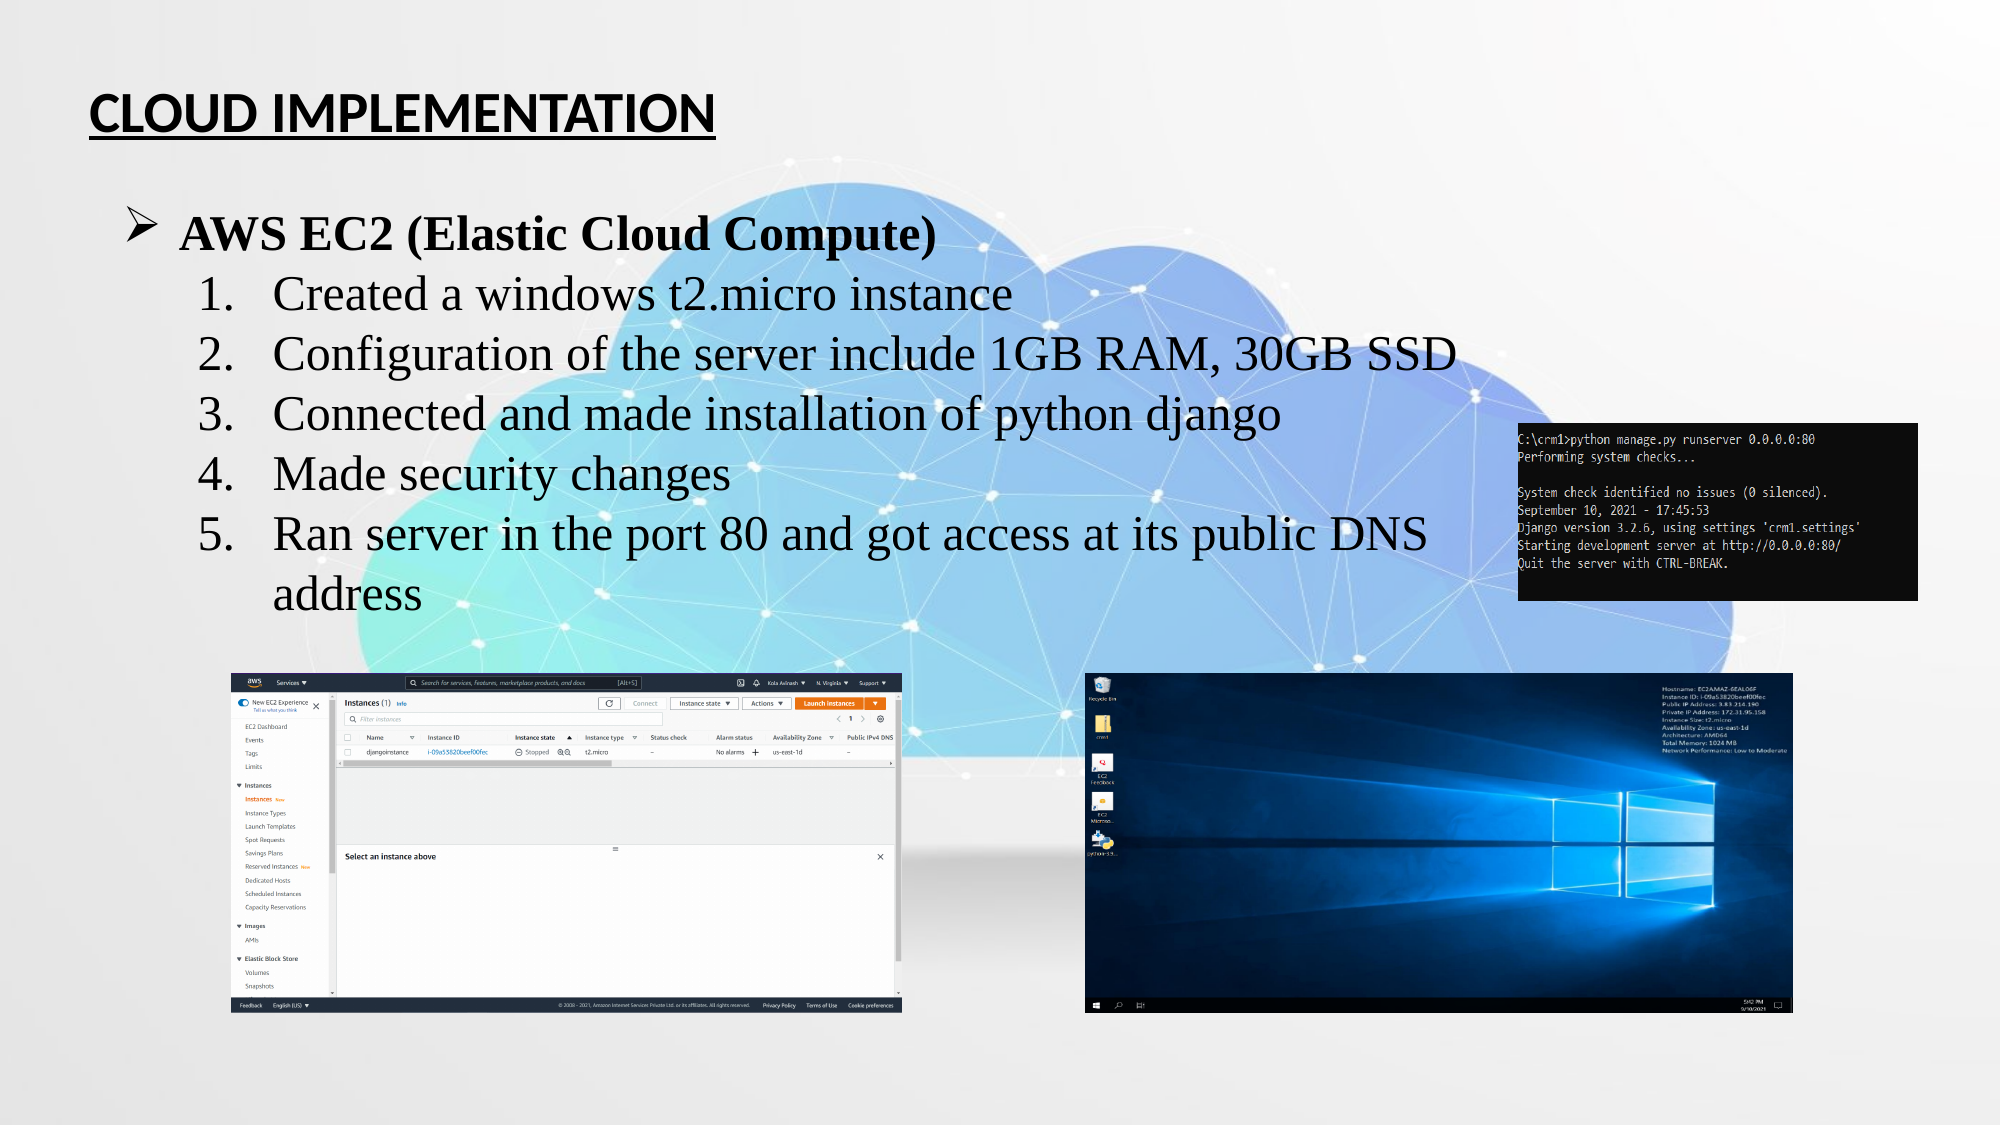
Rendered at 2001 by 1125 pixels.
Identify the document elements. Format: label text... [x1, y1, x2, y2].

text_box AWS EC2 (Elastic Cloud Compute) Created a windows t2.micro instance Configuration of the server include 1GB RAM, 30GB SSD Connected and made installation of python django Made security changes Ran server in the port 80 and got access at its public DNS address [107, 193, 1509, 629]
picture [1085, 673, 1794, 1013]
text_box CLOUD IMPLEMENTATION [74, 66, 732, 151]
picture [1518, 423, 1918, 601]
picture [231, 673, 902, 1013]
